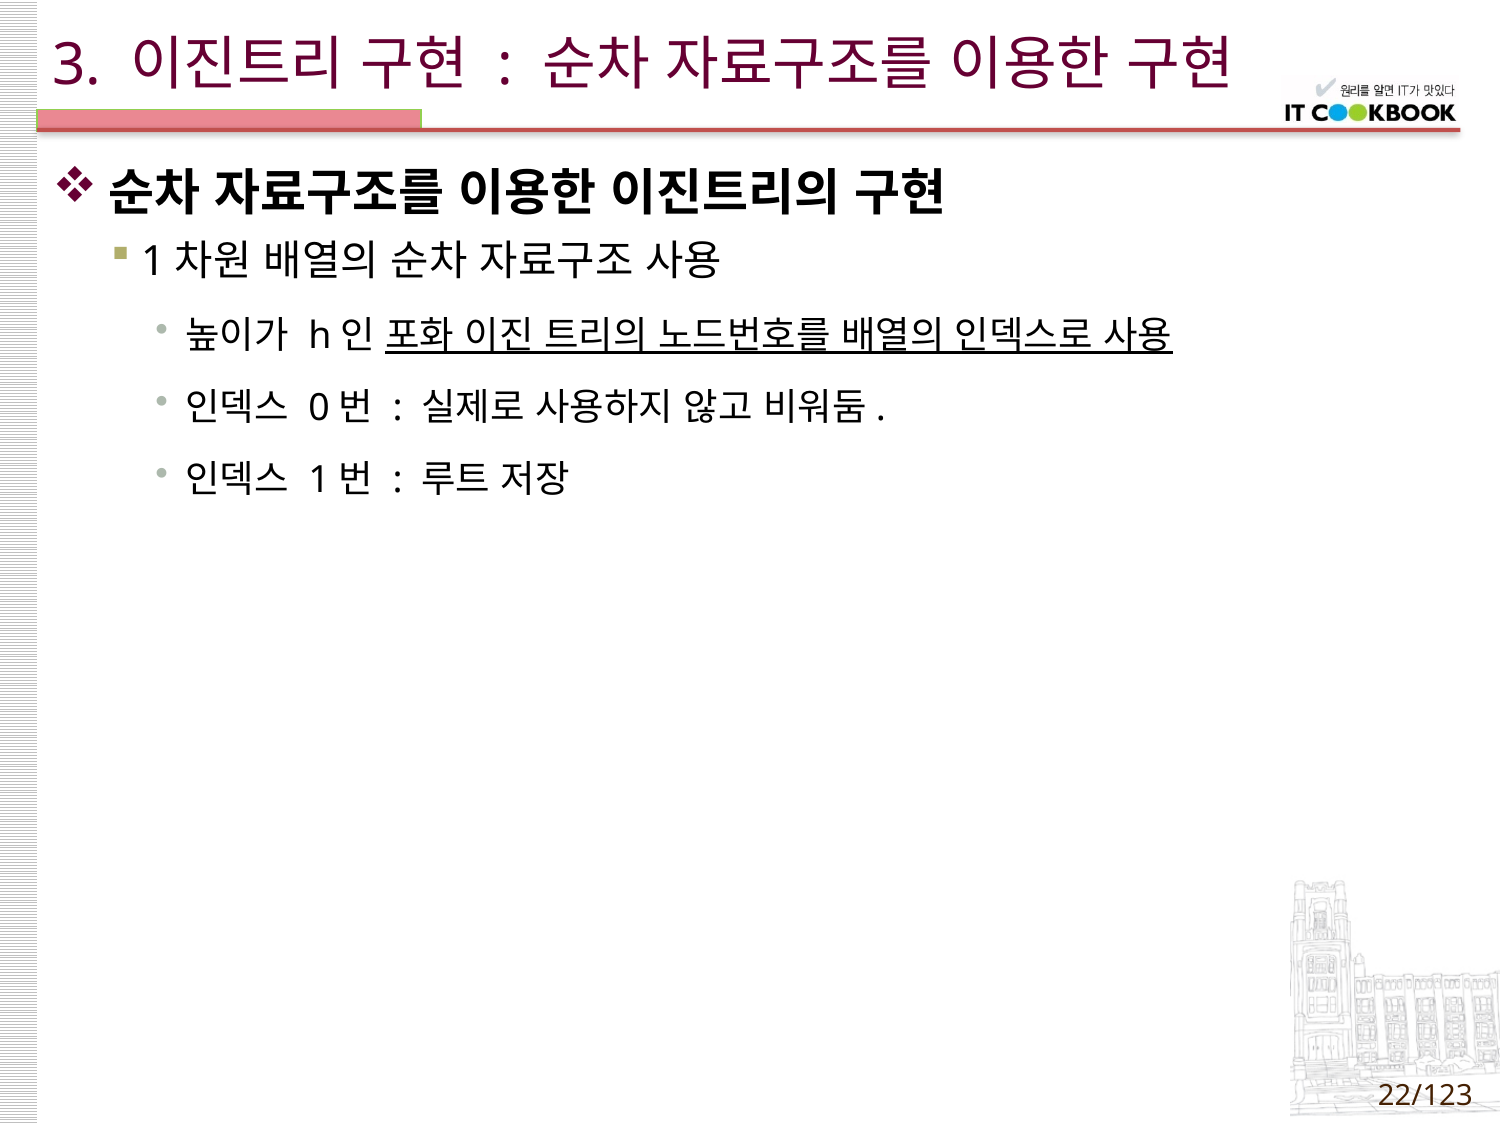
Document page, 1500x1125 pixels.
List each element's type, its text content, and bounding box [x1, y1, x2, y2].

picture [1290, 874, 1500, 1125]
title 3. 이진트리 구현 : 순차 자료구조를 이용한 구현 [37, 13, 1471, 109]
list 순차 자료구조를 이용한 이진트리의 구현 1차원 배열의 순차 자료구조 사용 높이가 h인 포화 이진 트리의 노드번호를 배열의 인덱스로 사용 인덱스 0번 : 실제로 사용하지 않고 비워둠. 인덱스 1번 : 루트 저장 [37, 152, 1463, 1091]
picture [1281, 109, 1459, 123]
